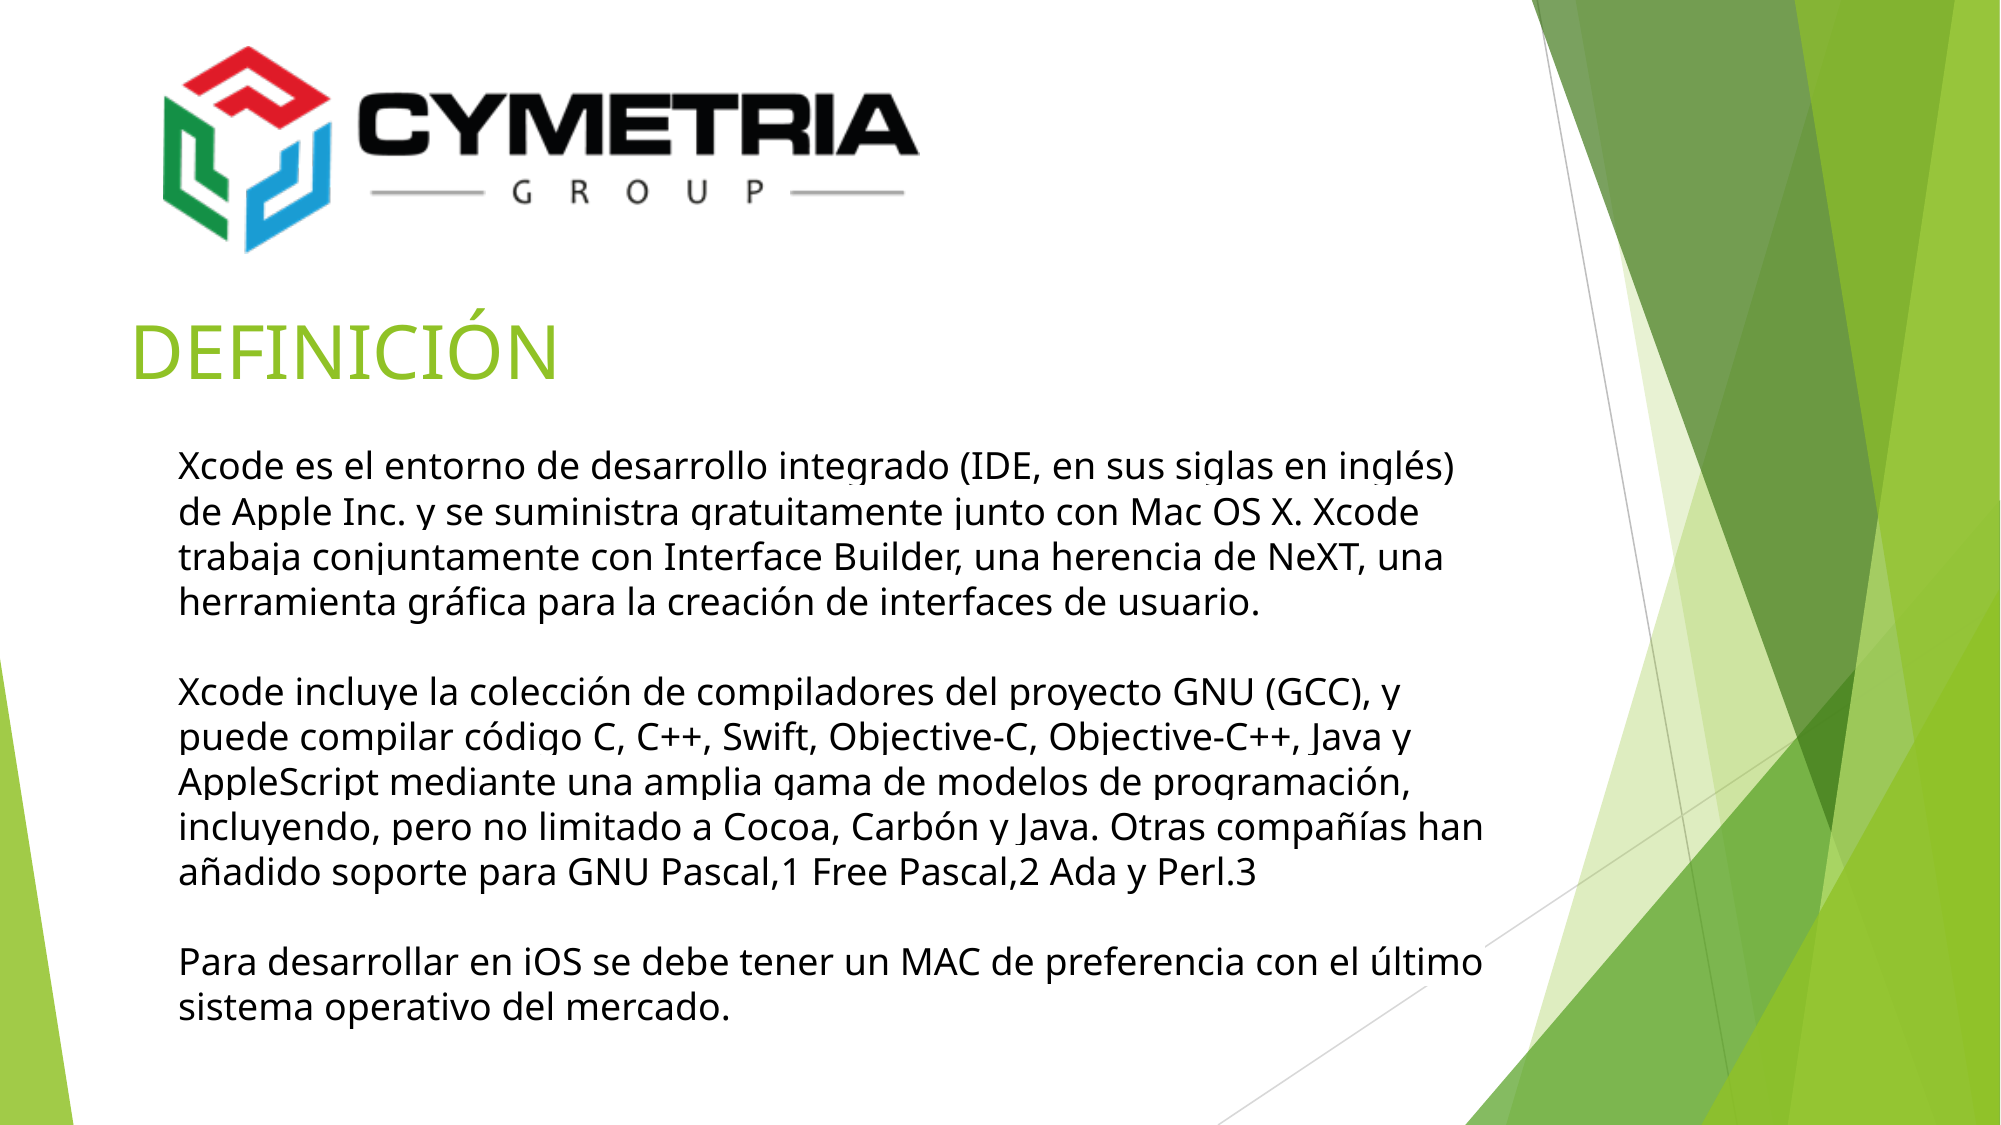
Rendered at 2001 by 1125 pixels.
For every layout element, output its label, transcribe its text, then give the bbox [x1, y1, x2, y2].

picture [162, 46, 920, 255]
list Xcode es el entorno de desarrollo integrado (IDE, en sus siglas en inglés) de Apple Inc. y se suministra gratuitamente junto con Mac OS X. Xcode trabaja conjuntamente con Interface Builder, una herencia de NeXT, una herramienta gráfica para la creación de interfaces de usuario. Xcode incluye la colección de compiladores del proyecto GNU (GCC), y puede compilar código C, C++, Swift, Objective-C, Objective-C++, Java y AppleScript mediante una amplia gama de modelos de programación, incluyendo, pero no limitado a Cocoa, Carbón y Java. Otras compañías han añadido soporte para GNU Pascal,1 Free Pascal,2 Ada y Perl.3 Para desarrollar en iOS se debe tener un MAC de preferencia con el último sistema operativo del mercado. [163, 435, 1510, 1082]
title DEFINICIÓN [114, 296, 1525, 477]
